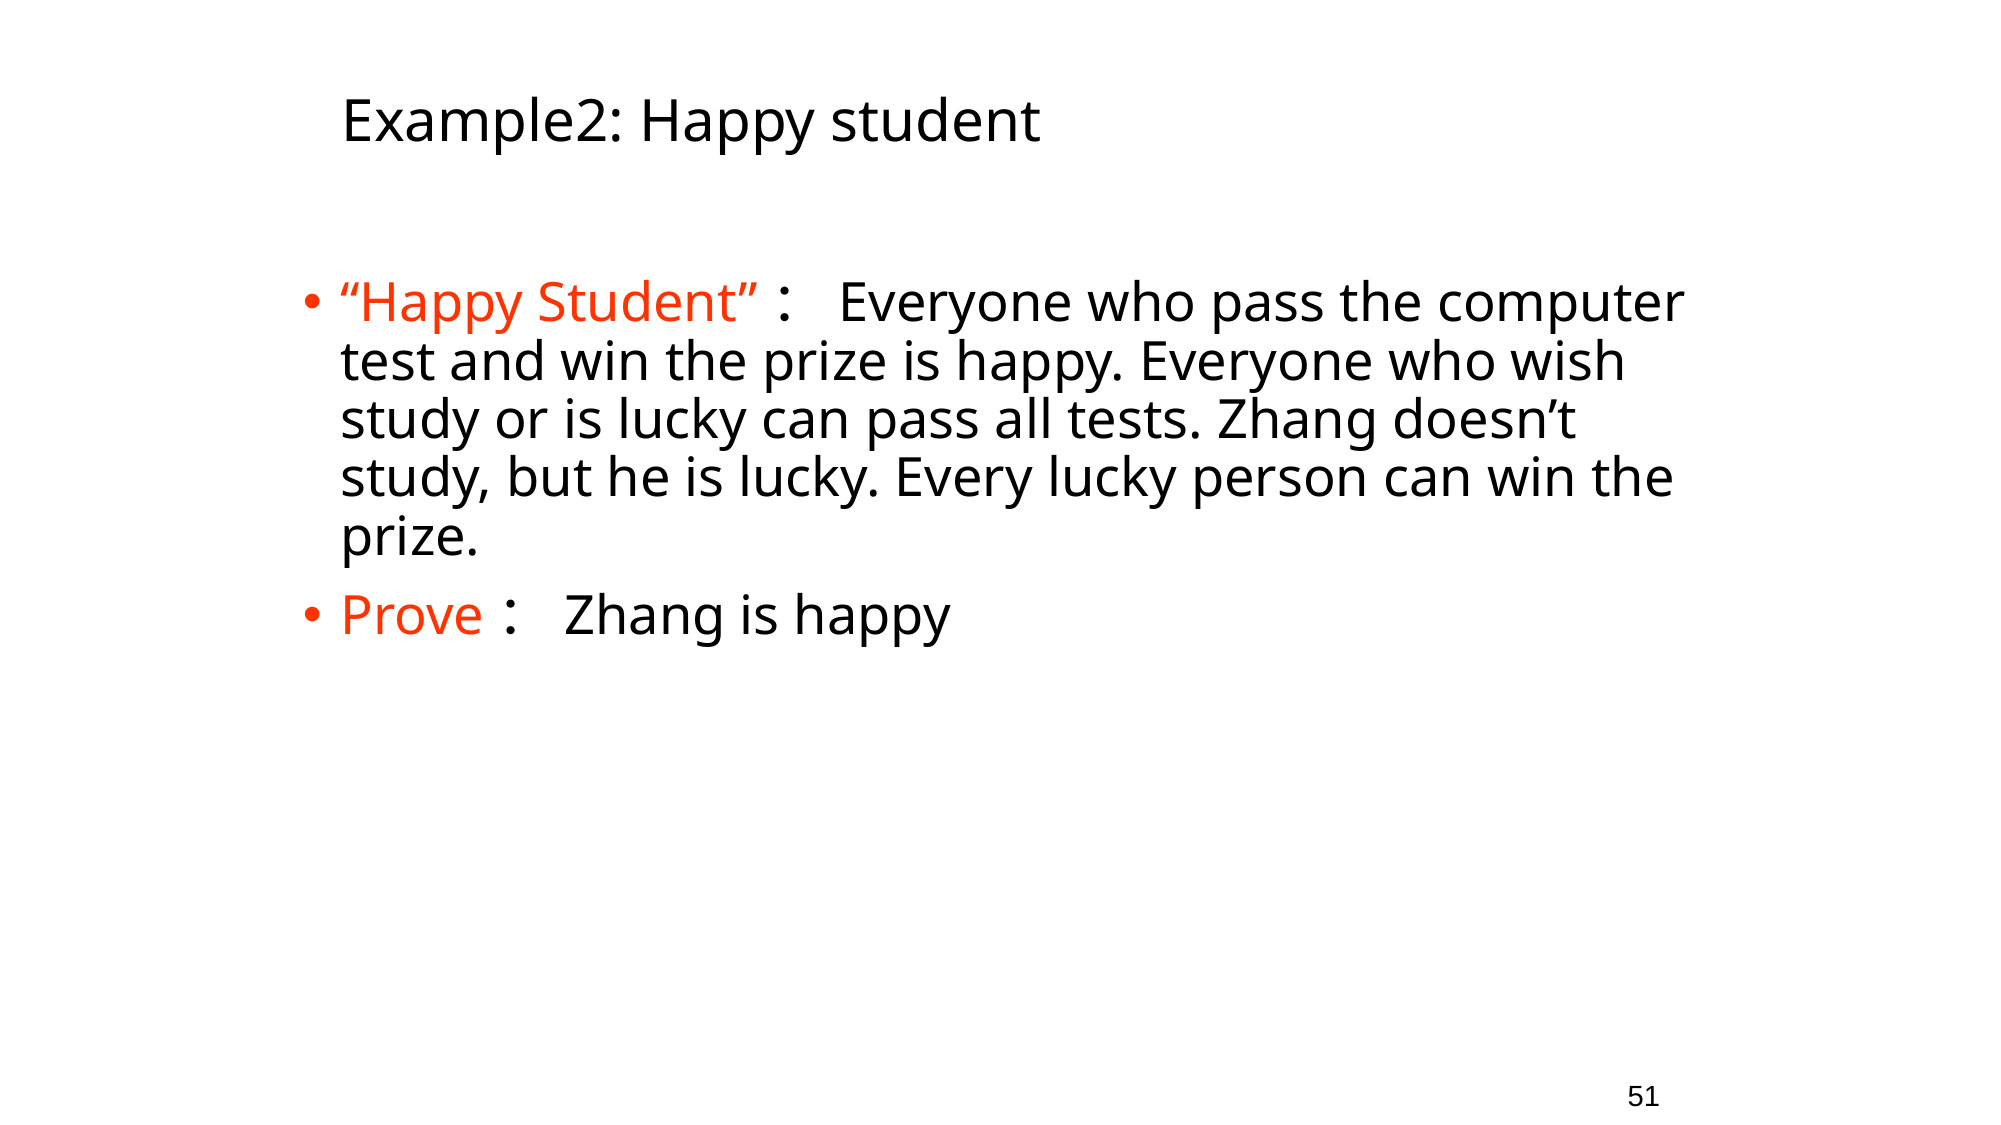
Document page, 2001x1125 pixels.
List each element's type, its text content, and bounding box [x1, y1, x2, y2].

text_box 51 [1141, 1070, 1675, 1106]
list “Happy Student”：Everyone who pass the computer test and win the prize is happy. Everyone who wish study or is lucky can pass all tests. Zhang doesn’t study, but he is lucky. Every lucky person can win the prize. Prove：Zhang is happy [287, 267, 1713, 943]
title Example2: Happy student [326, 73, 1640, 174]
